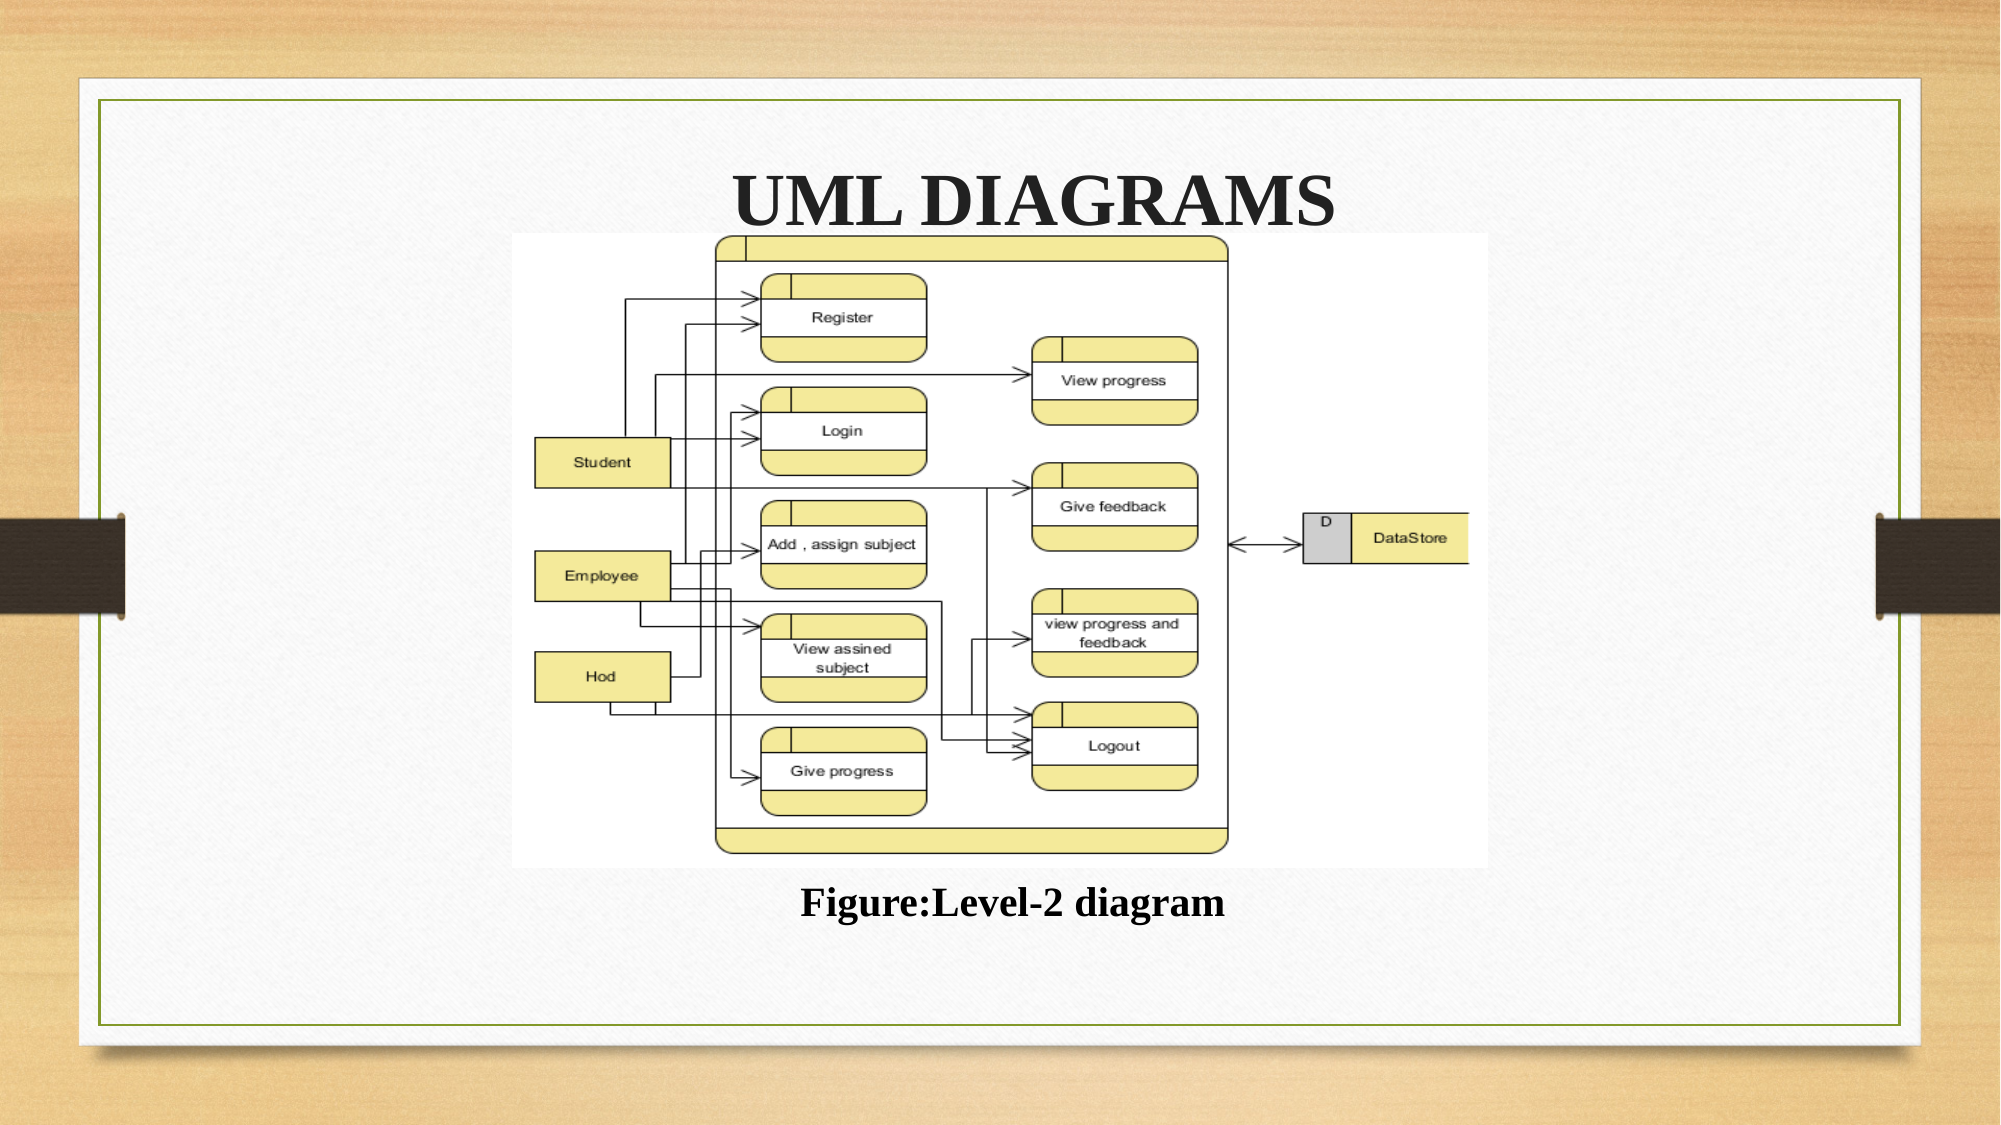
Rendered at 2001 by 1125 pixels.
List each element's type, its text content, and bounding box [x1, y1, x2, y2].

text_box UML DIAGRAMS [254, 80, 1665, 233]
picture [0, 0, 2001, 1125]
text_box Figure:Level-2 diagram [712, 868, 1315, 933]
